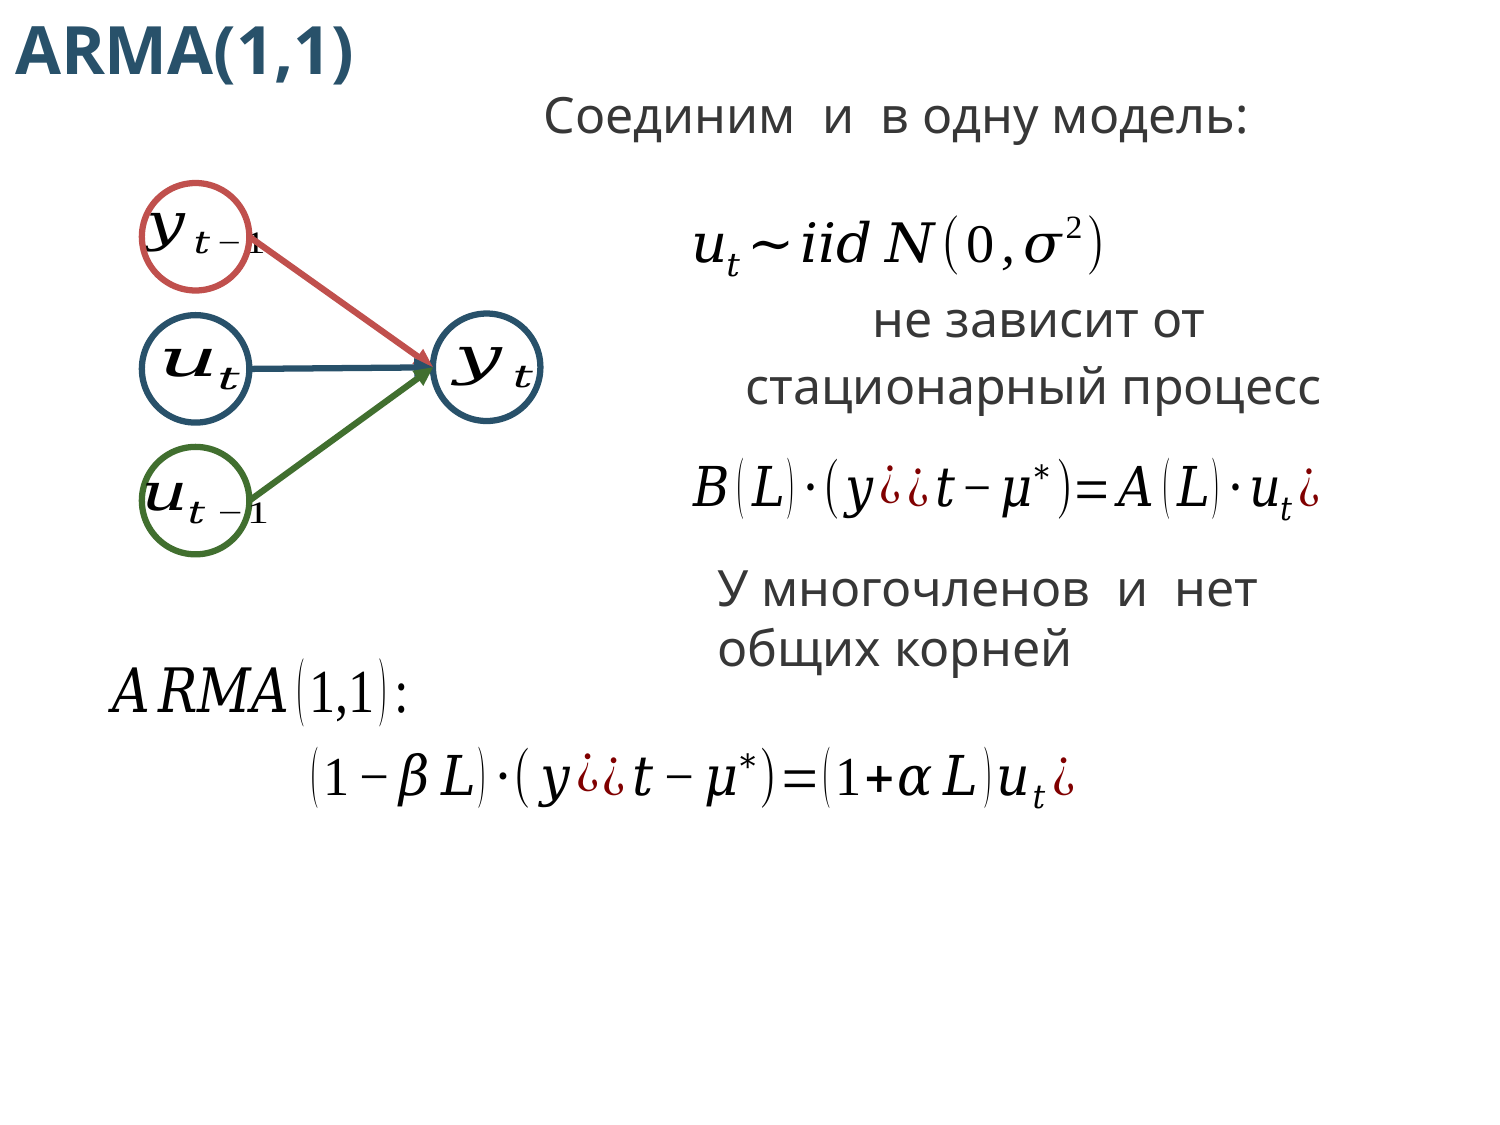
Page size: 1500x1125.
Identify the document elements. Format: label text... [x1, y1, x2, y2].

text_box [438, 311, 543, 424]
text_box ARMA(1,1) [0, 0, 1500, 96]
text_box [139, 180, 252, 293]
text_box [139, 313, 244, 425]
text_box [139, 444, 251, 557]
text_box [249, 236, 434, 365]
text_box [249, 366, 434, 501]
